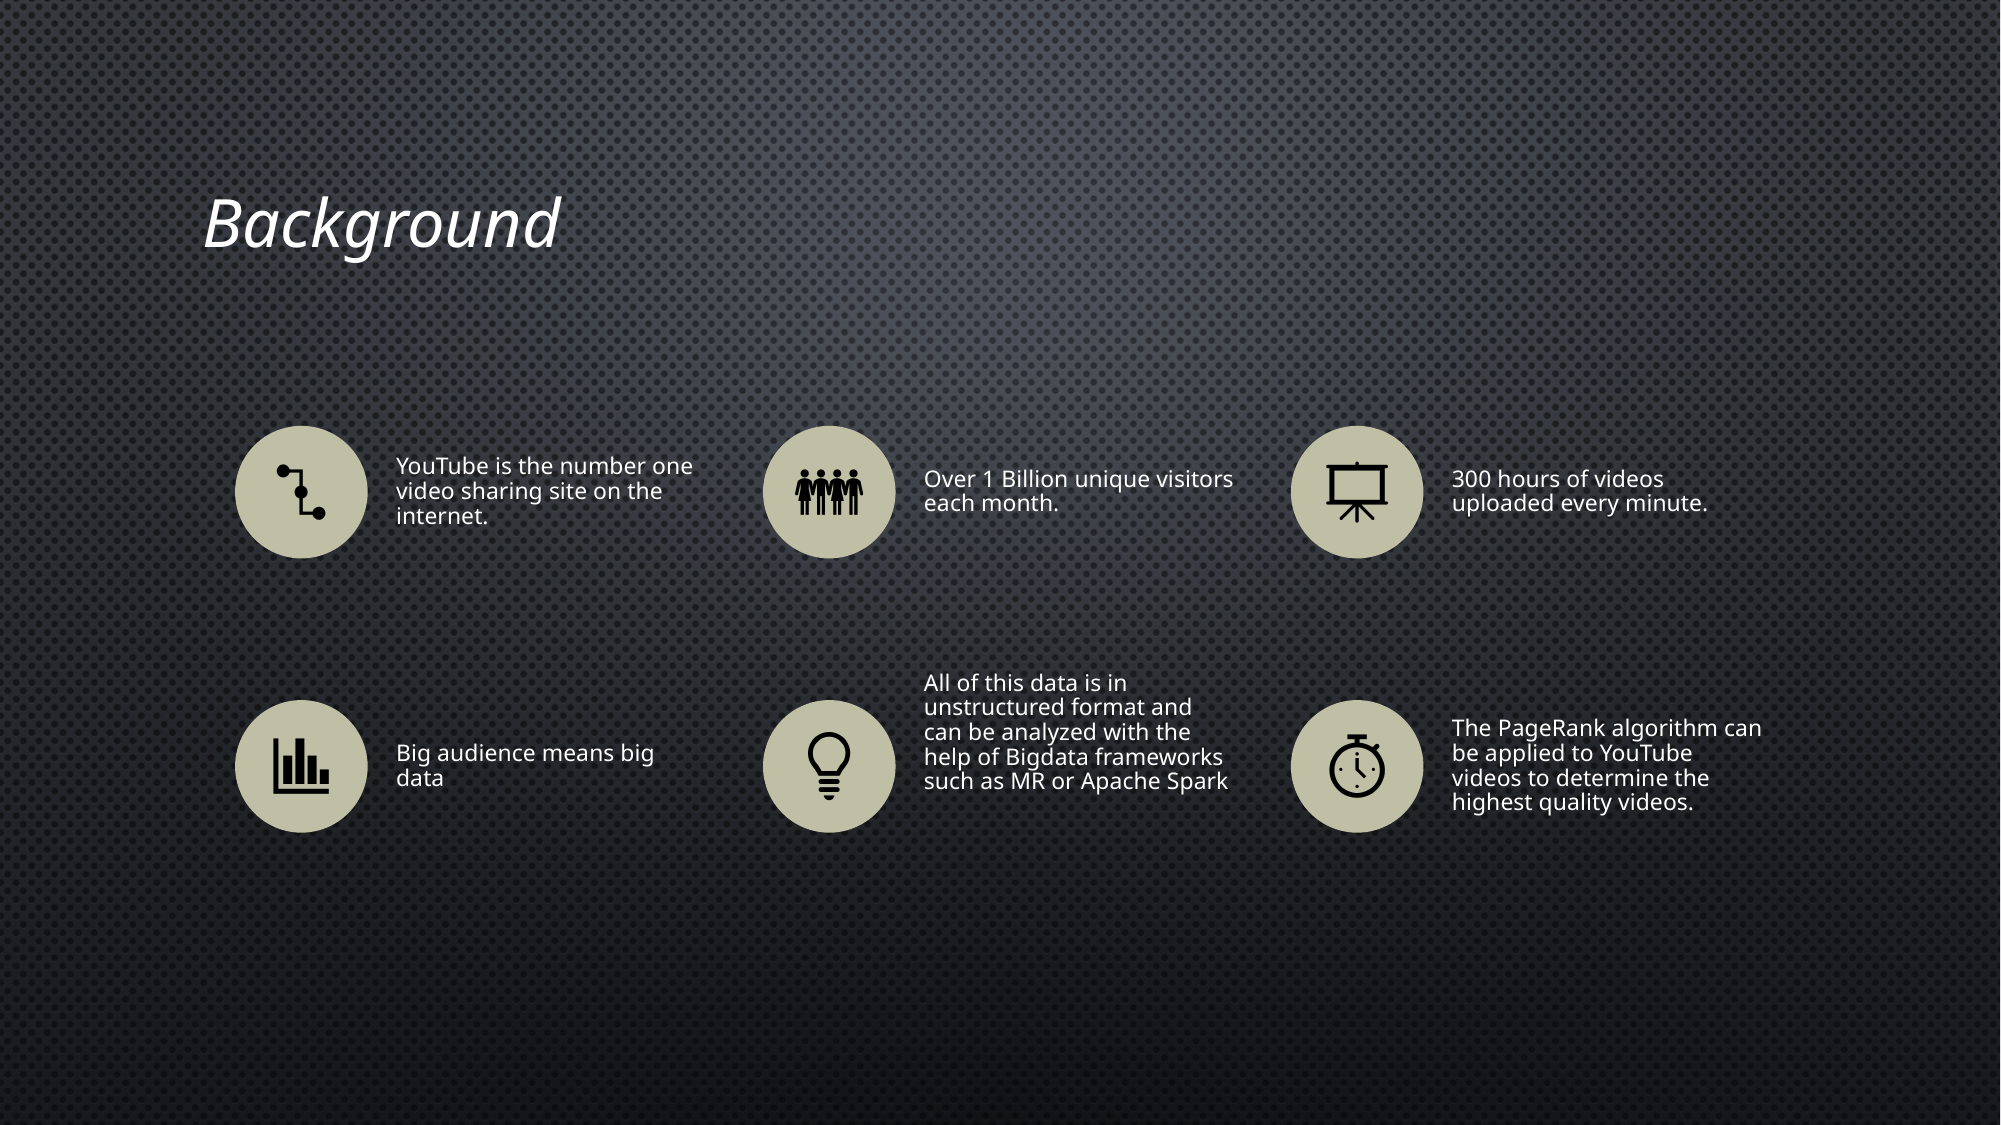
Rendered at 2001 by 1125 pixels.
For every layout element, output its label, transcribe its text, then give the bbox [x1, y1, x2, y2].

title Background [187, 99, 1813, 341]
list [186, 374, 1813, 931]
